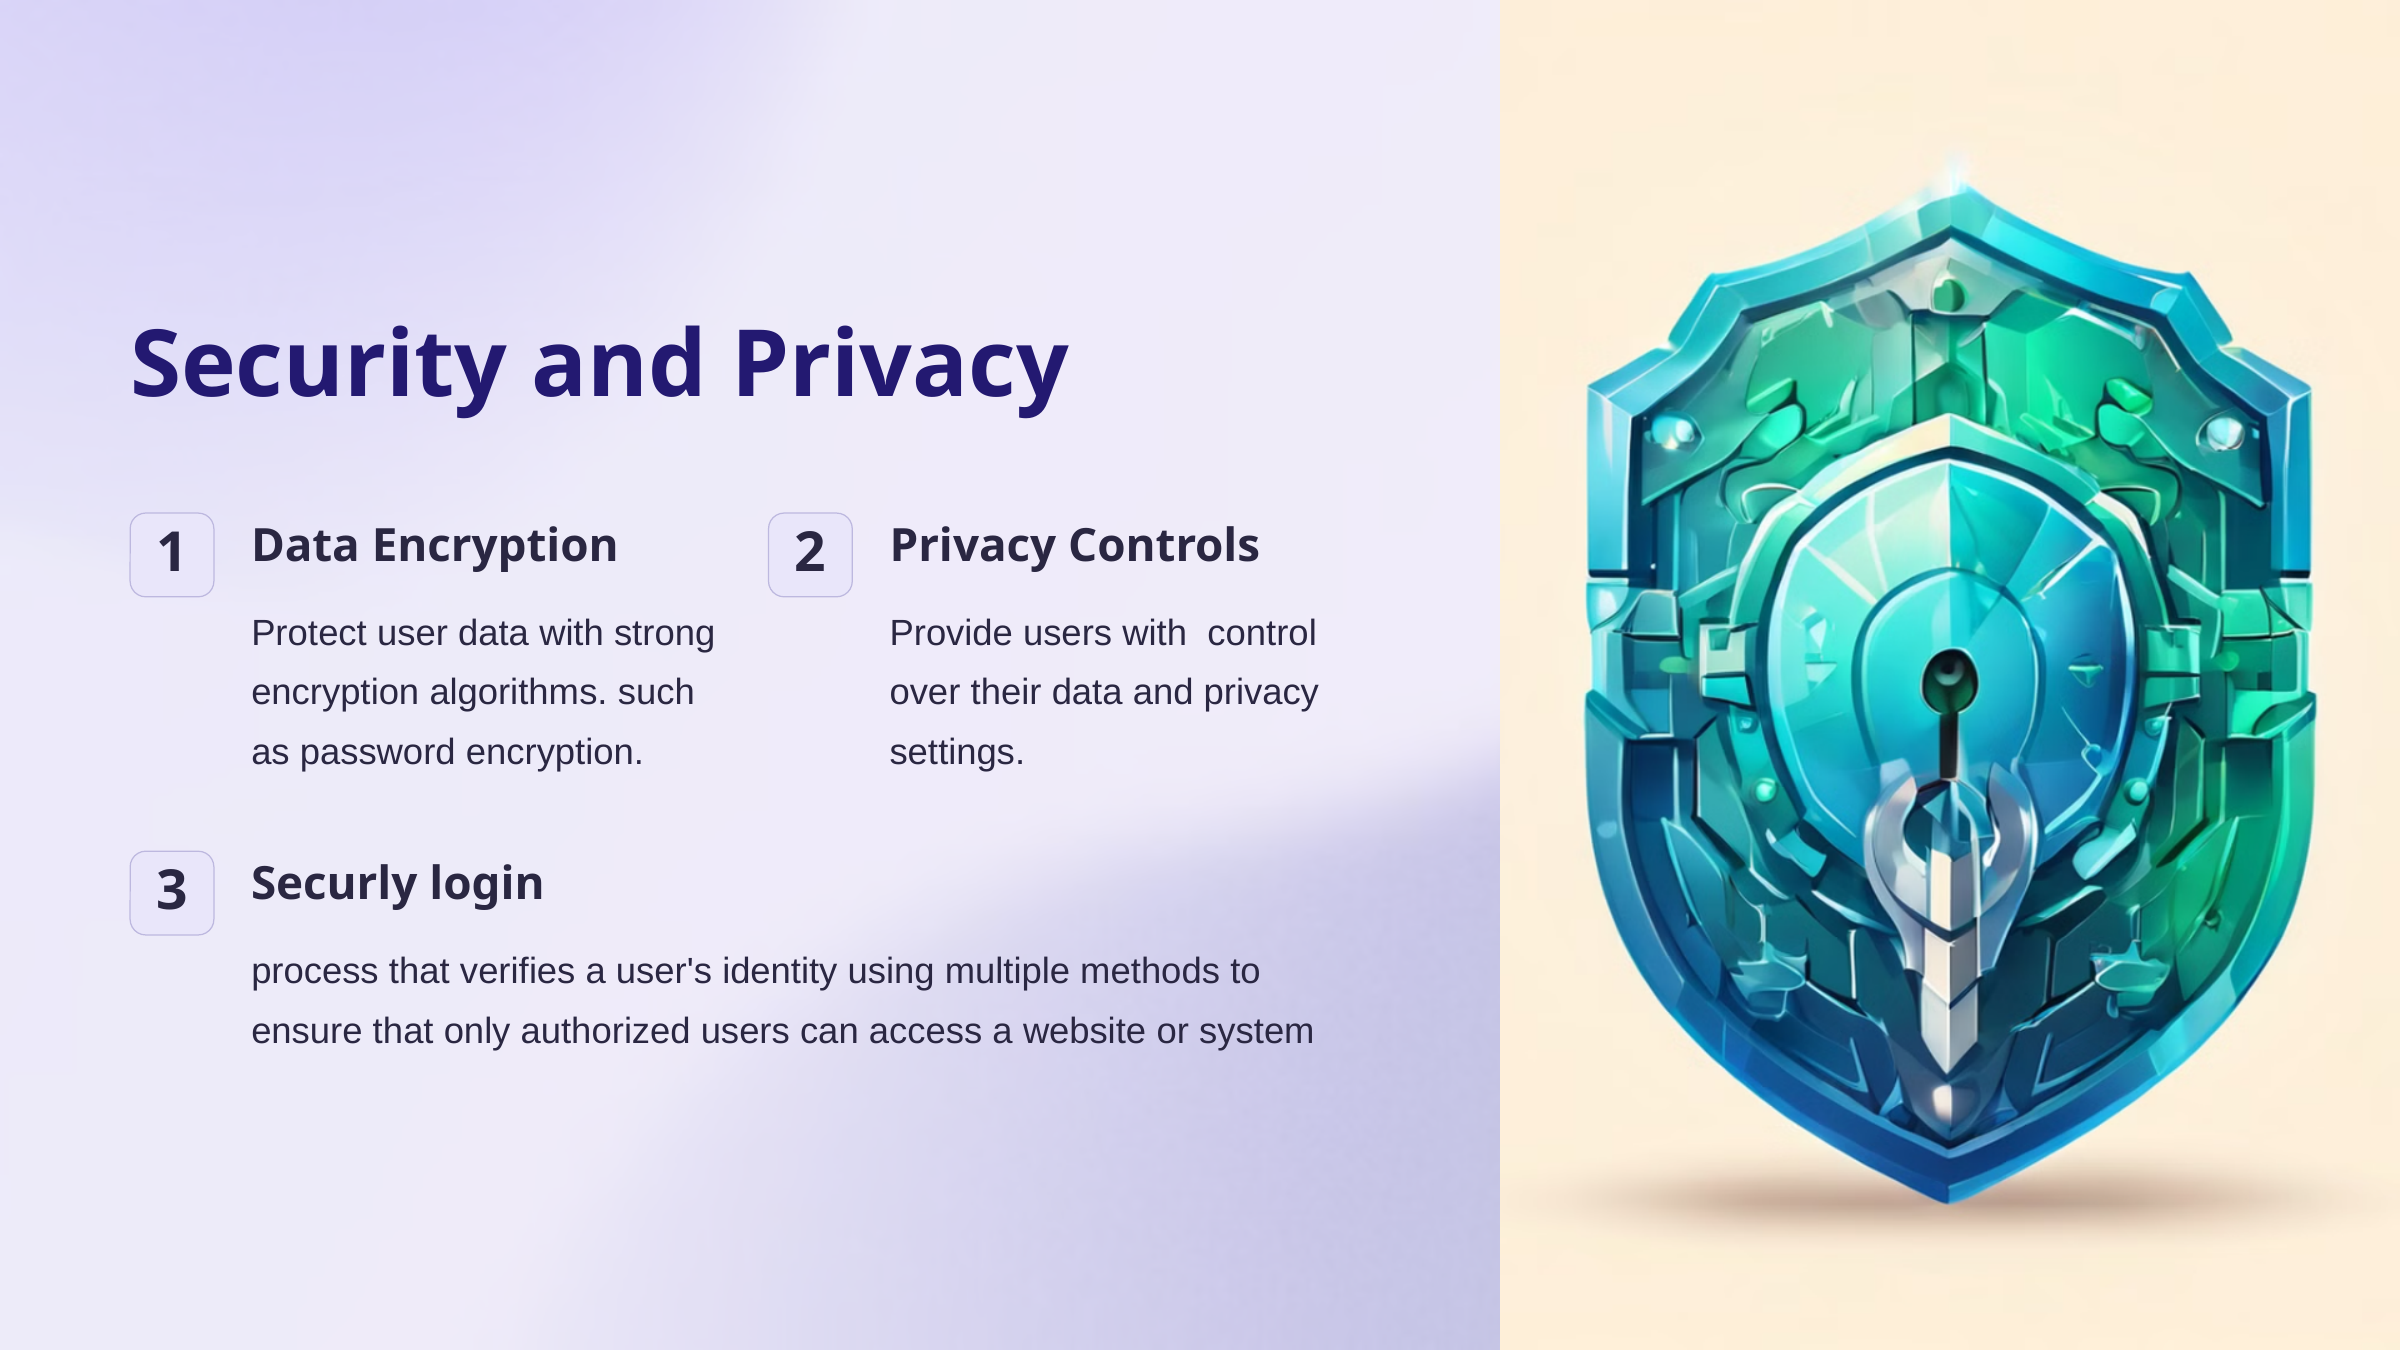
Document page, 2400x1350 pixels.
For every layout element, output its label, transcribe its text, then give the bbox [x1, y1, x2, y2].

text_box [768, 513, 853, 597]
text_box 3 [156, 865, 188, 921]
text_box process that verifies a user's identity using multiple methods to ensure that only authorized users can access a website or system [251, 931, 1370, 1051]
text_box Securly login [251, 851, 717, 910]
text_box Provide users with control over their data and privacy settings. [889, 593, 1370, 773]
text_box Protect user data with strong encryption algorithms. such as password encryption. [251, 593, 732, 773]
text_box Data Encryption [251, 513, 717, 572]
picture [1499, 0, 2400, 1350]
text_box Privacy Controls [889, 513, 1355, 572]
text_box 1 [161, 527, 183, 583]
text_box Security and Privacy [130, 299, 1061, 416]
text_box 2 [794, 527, 827, 583]
text_box [130, 513, 214, 597]
text_box [130, 851, 214, 935]
